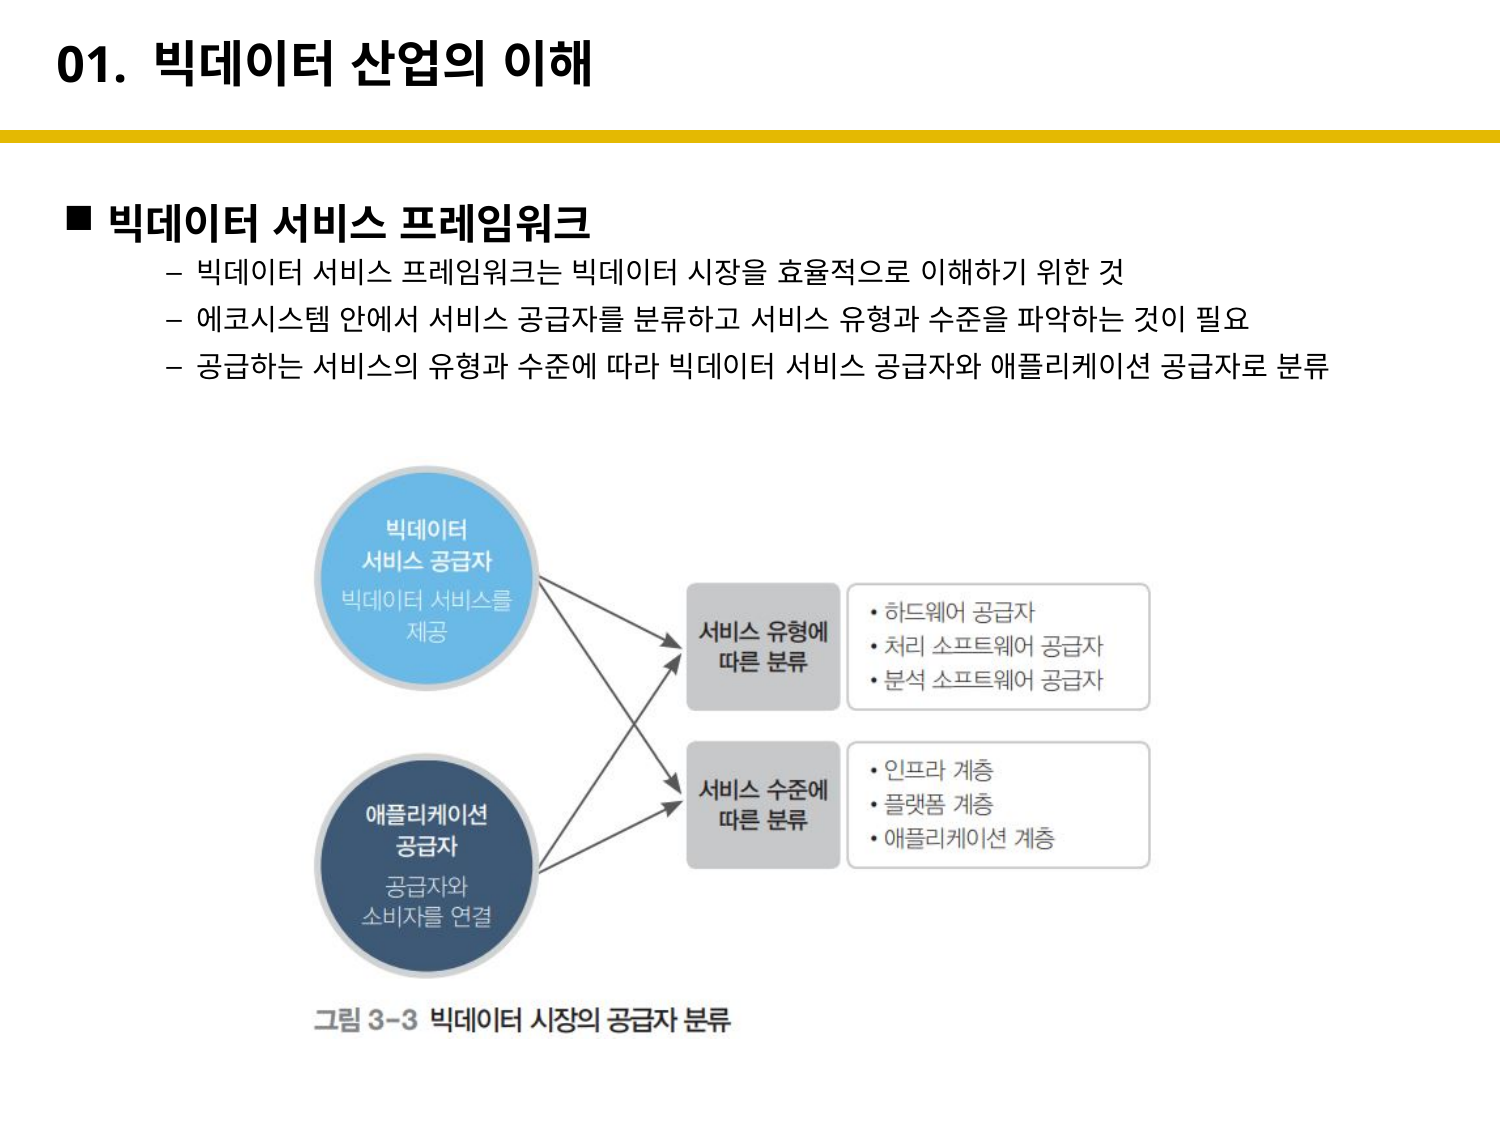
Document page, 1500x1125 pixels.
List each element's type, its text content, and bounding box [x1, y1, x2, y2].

picture [300, 455, 1164, 1040]
title 01. 빅데이터 산업의 이해 [41, 17, 1282, 107]
list 빅데이터 서비스 프레임워크 빅데이터 서비스 프레임워크는 빅데이터 시장을 효율적으로 이해하기 위한 것 에코시스템 안에서 서비스 공급자를 분류하고 서비스 유형과 수준을 파악하는 것이 필요 공급하는 서비스의 유형과 수준에 따라 빅데이터 서비스 공급자와 애플리케이션 공급자로 분류 [48, 165, 1467, 1064]
